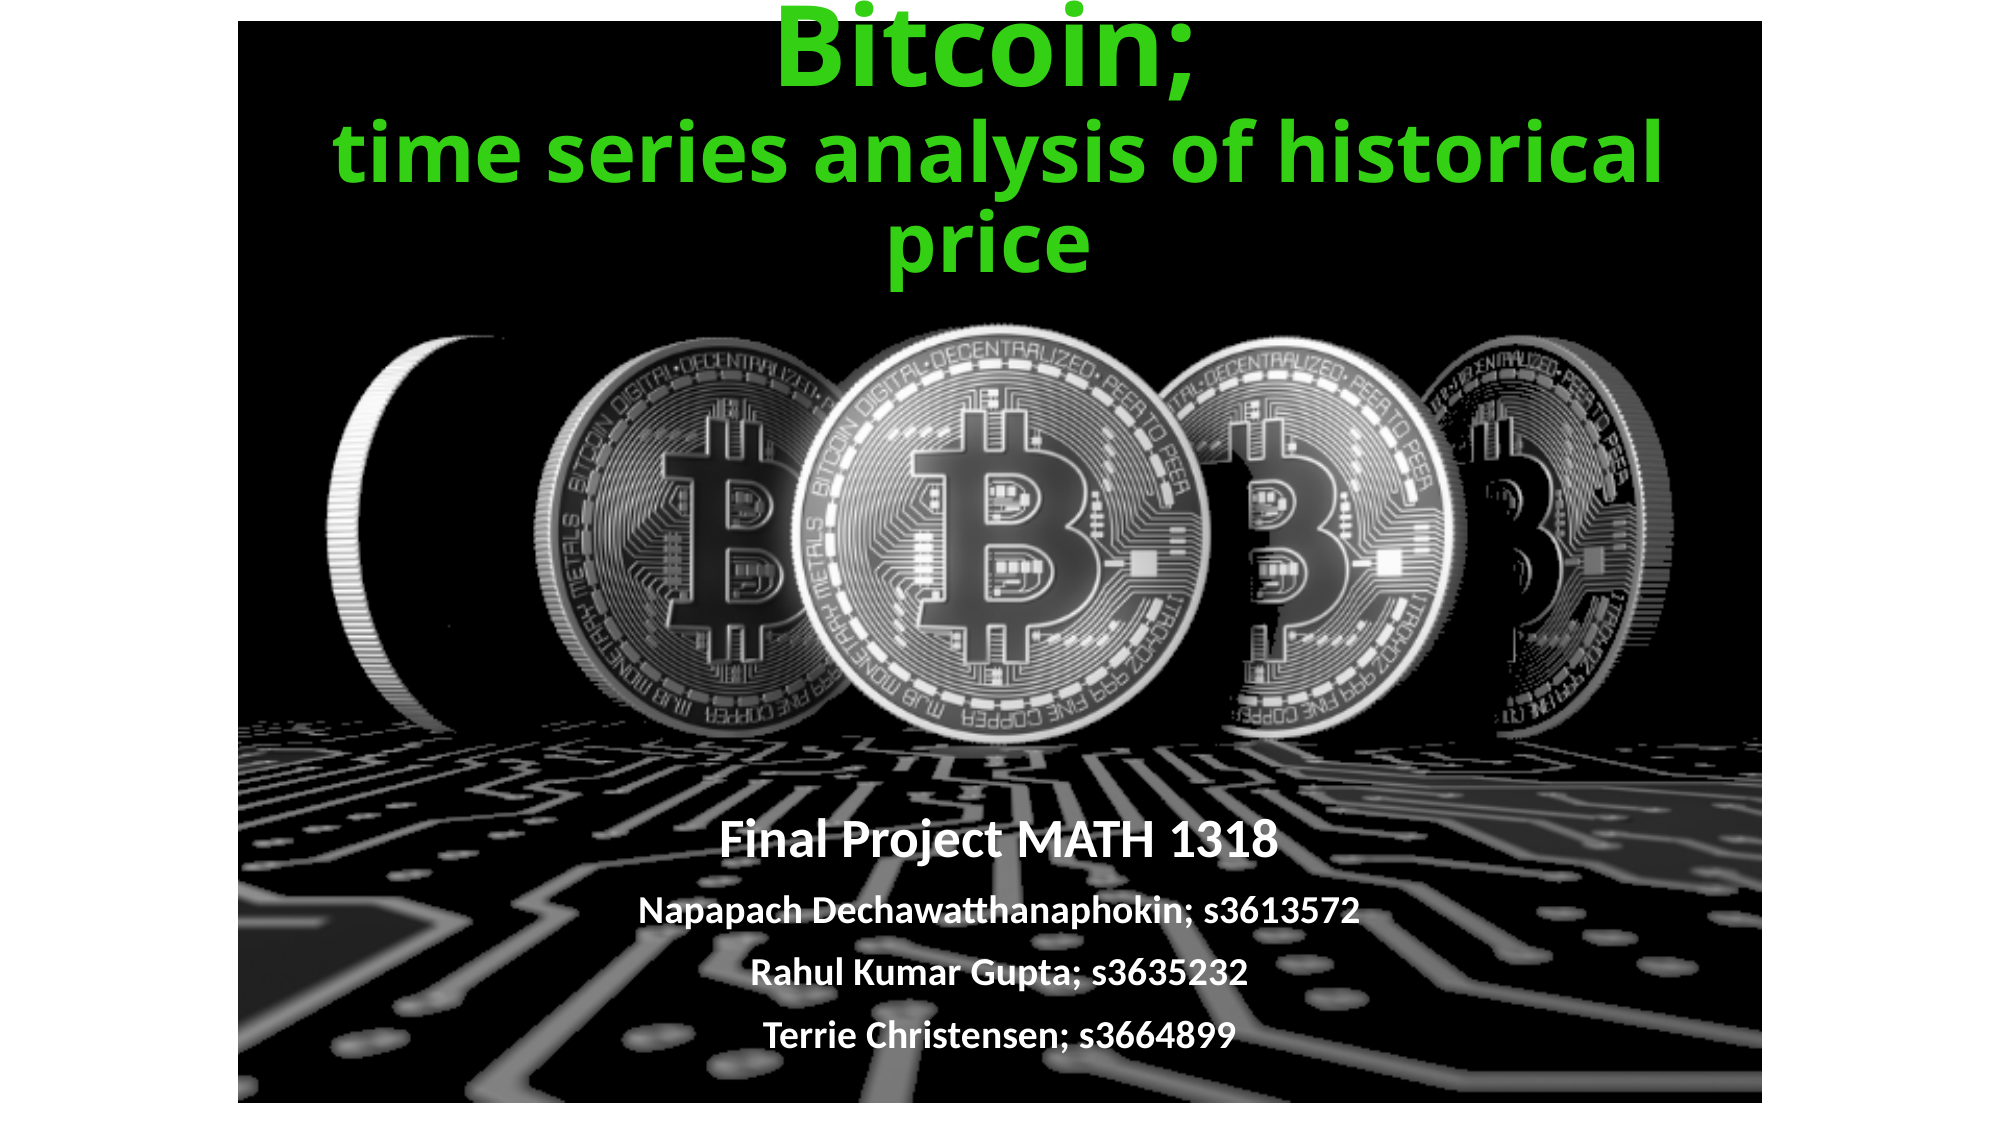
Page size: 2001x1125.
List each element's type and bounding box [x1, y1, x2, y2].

picture [238, 21, 1762, 1104]
